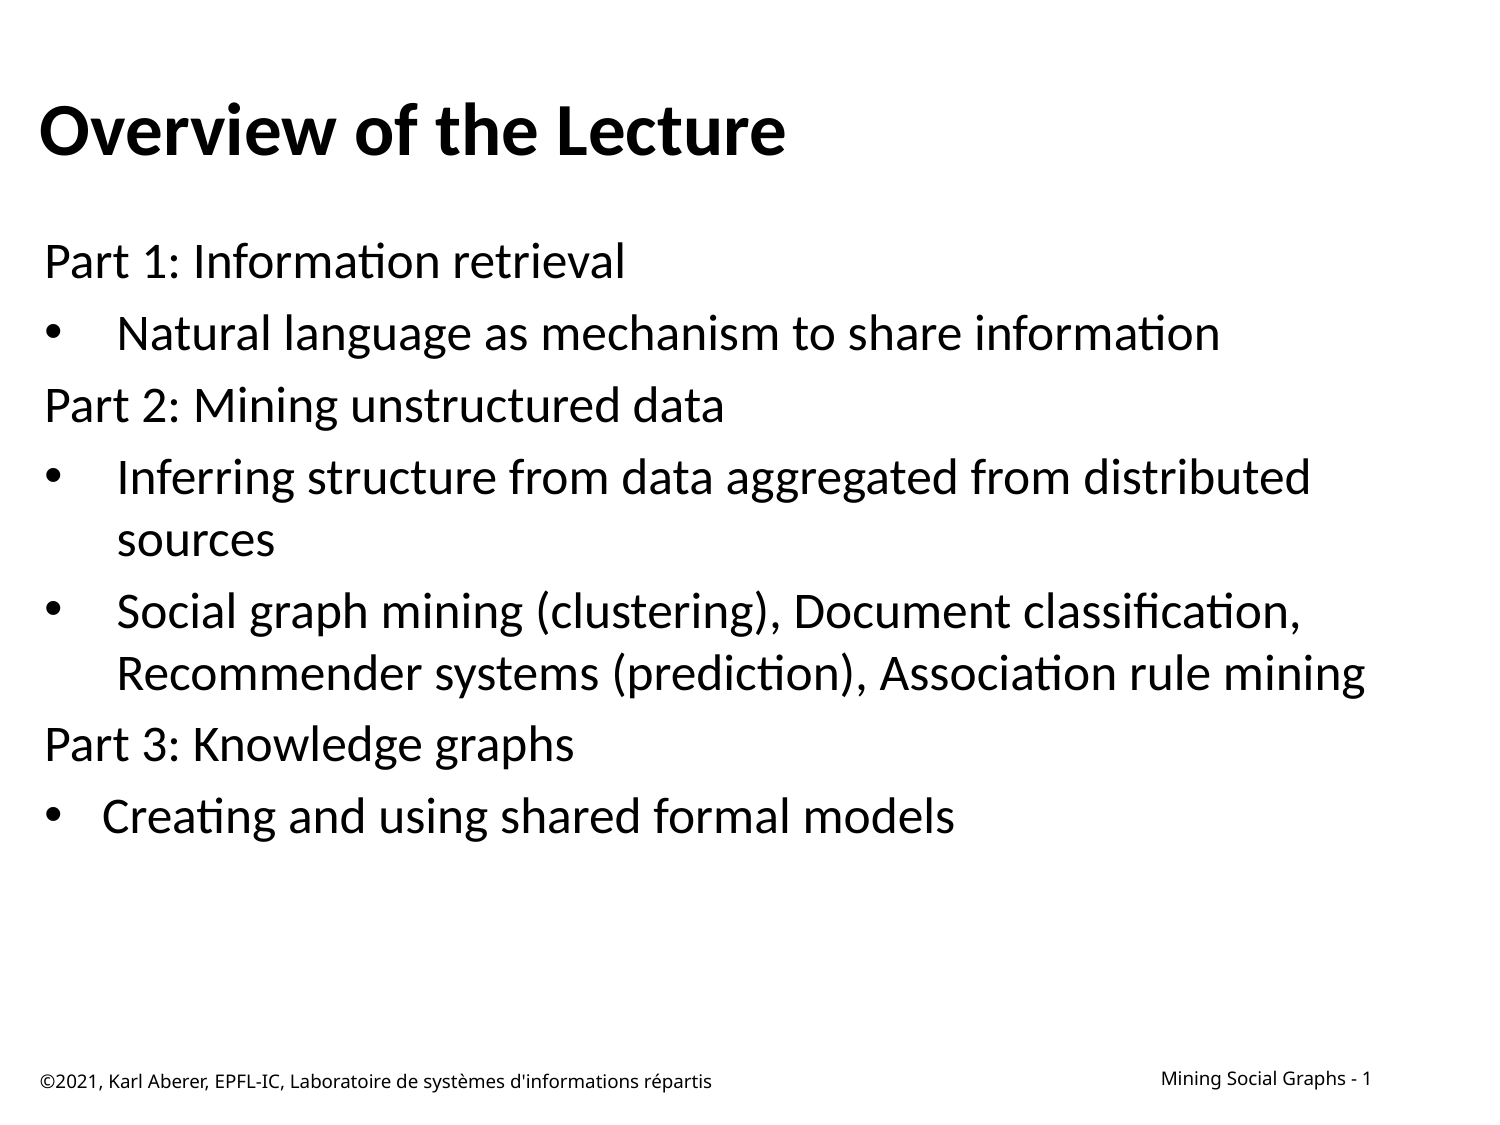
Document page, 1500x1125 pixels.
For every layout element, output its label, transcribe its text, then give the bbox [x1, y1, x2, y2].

footer ©2021, Karl Aberer, EPFL-IC, Laboratoire de systèmes d'informations répartis [24, 1062, 988, 1101]
list Part 1: Information retrieval Natural language as mechanism to share information Part 2: Mining unstructured data Inferring structure from data aggregated from distributed sources Social graph mining (clustering), Document classification, Recommender systems (prediction), Association rule mining Part 3: Knowledge graphs Creating and using shared formal models [29, 219, 1393, 1046]
title Overview of the Lecture [24, 49, 1388, 201]
